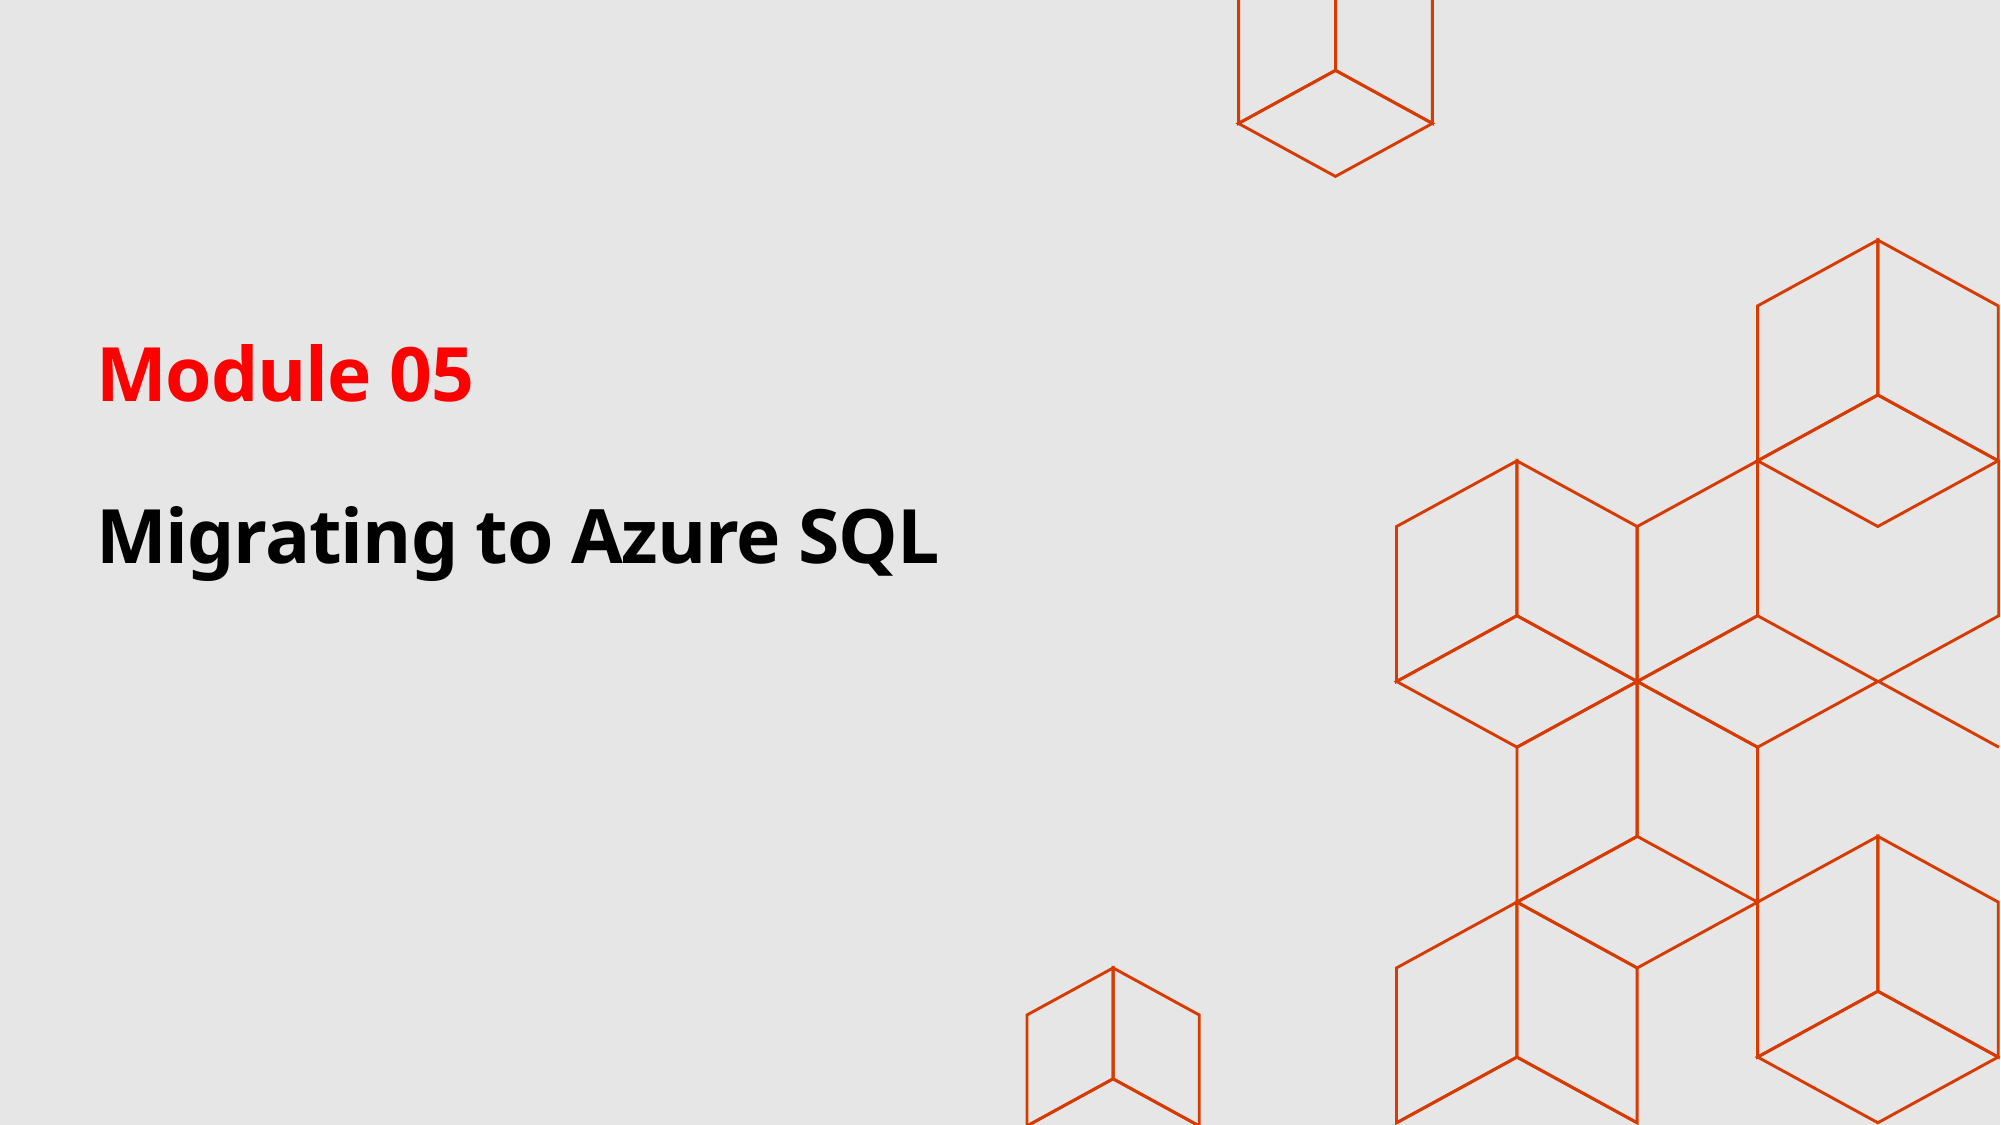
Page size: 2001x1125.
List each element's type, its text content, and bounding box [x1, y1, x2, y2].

title Module 05 Migrating to Azure SQL [96, 334, 1233, 580]
